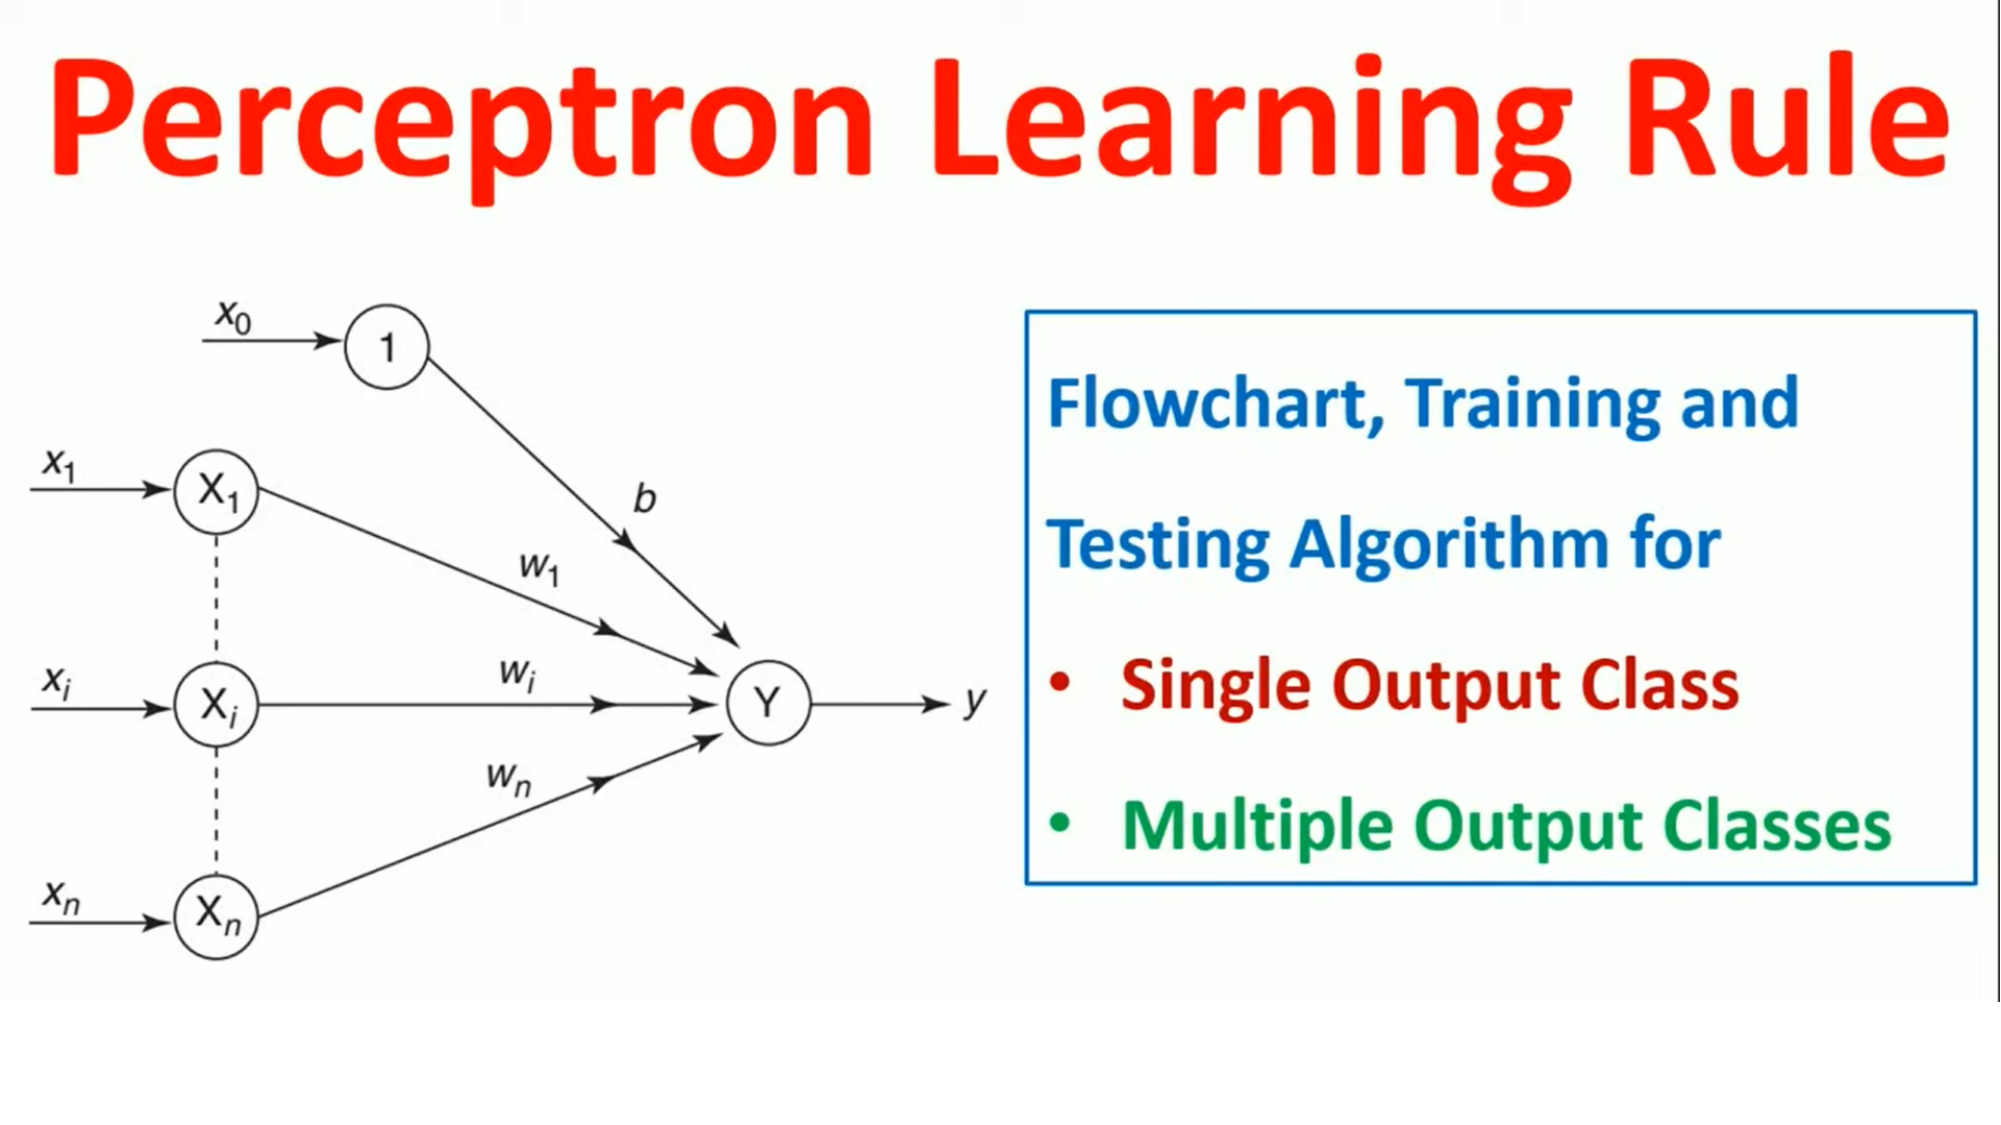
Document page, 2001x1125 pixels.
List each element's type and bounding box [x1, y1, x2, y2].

picture [0, 0, 2000, 1002]
